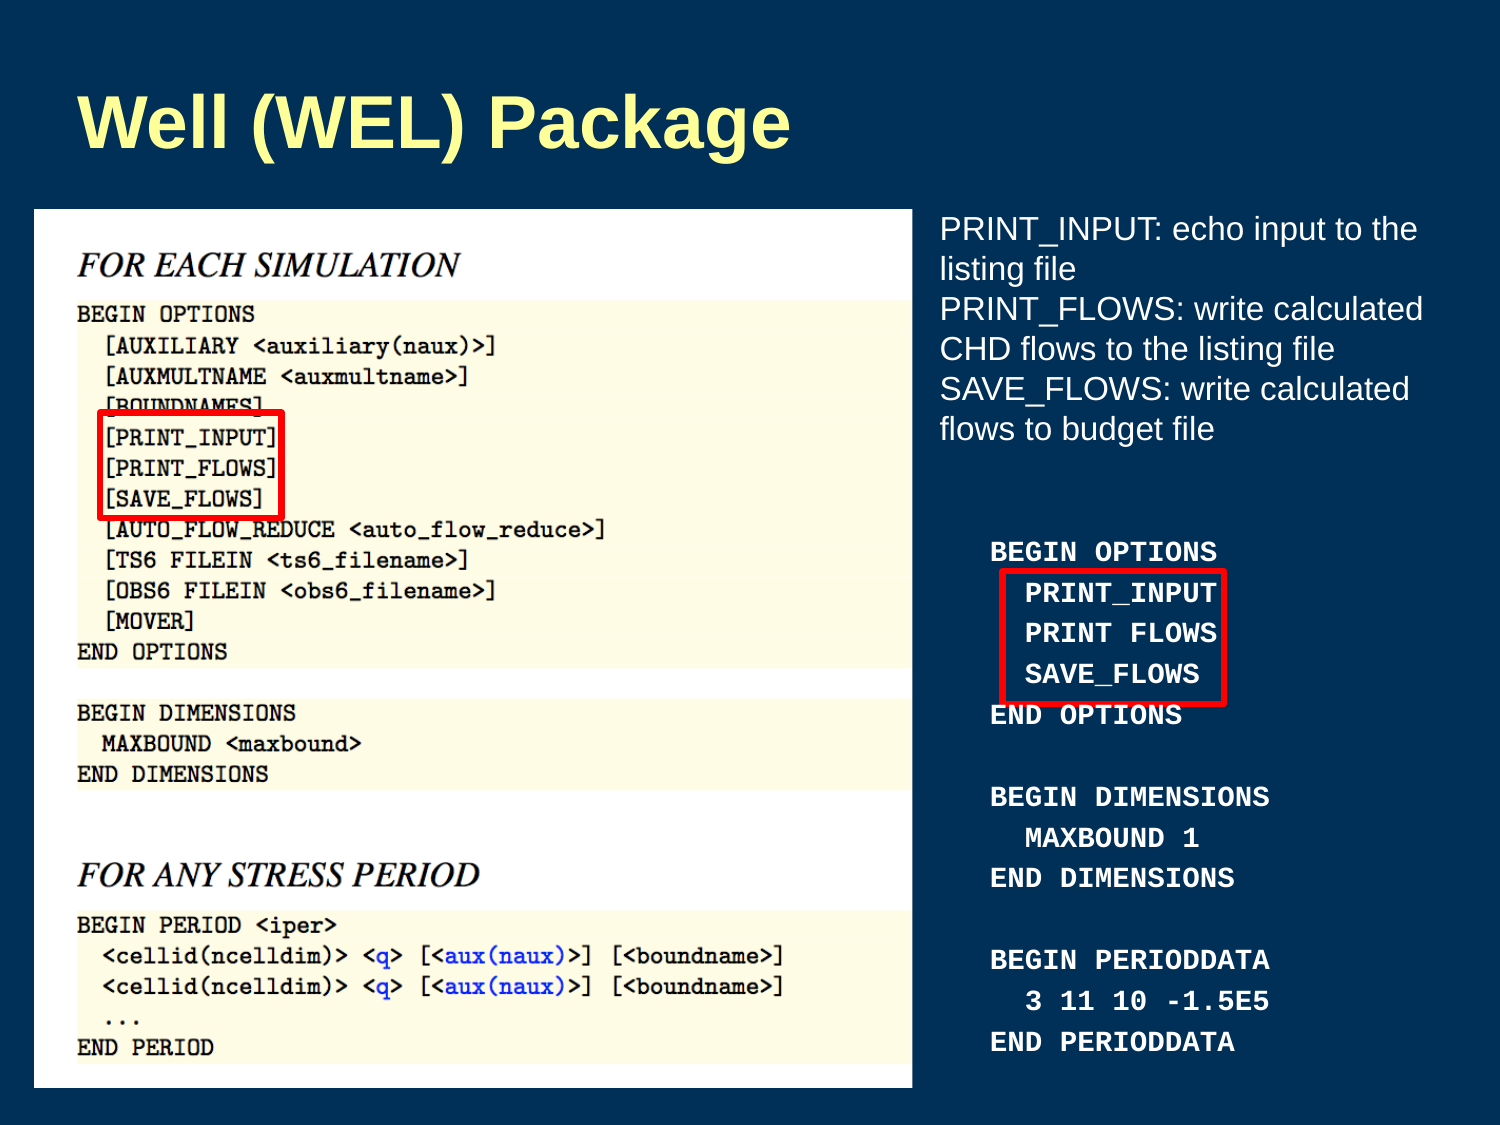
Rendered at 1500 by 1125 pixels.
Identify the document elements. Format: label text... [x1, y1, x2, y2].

text_box BEGIN OPTIONS PRINT_INPUT PRINT FLOWS SAVE_FLOWS END OPTIONS BEGIN DIMENSIONS MAXBOUND 1 END DIMENSIONS BEGIN PERIODDATA 3 11 10 -1.5E5 END PERIODDATA [974, 524, 1460, 1038]
title Well (WEL) Package [62, 24, 1425, 213]
picture [33, 208, 913, 1088]
text_box PRINT_INPUT: echo input to the listing file PRINT_FLOWS: write calculated CHD flows to the listing file SAVE_FLOWS: write calculated flows to budget file [924, 199, 1450, 455]
